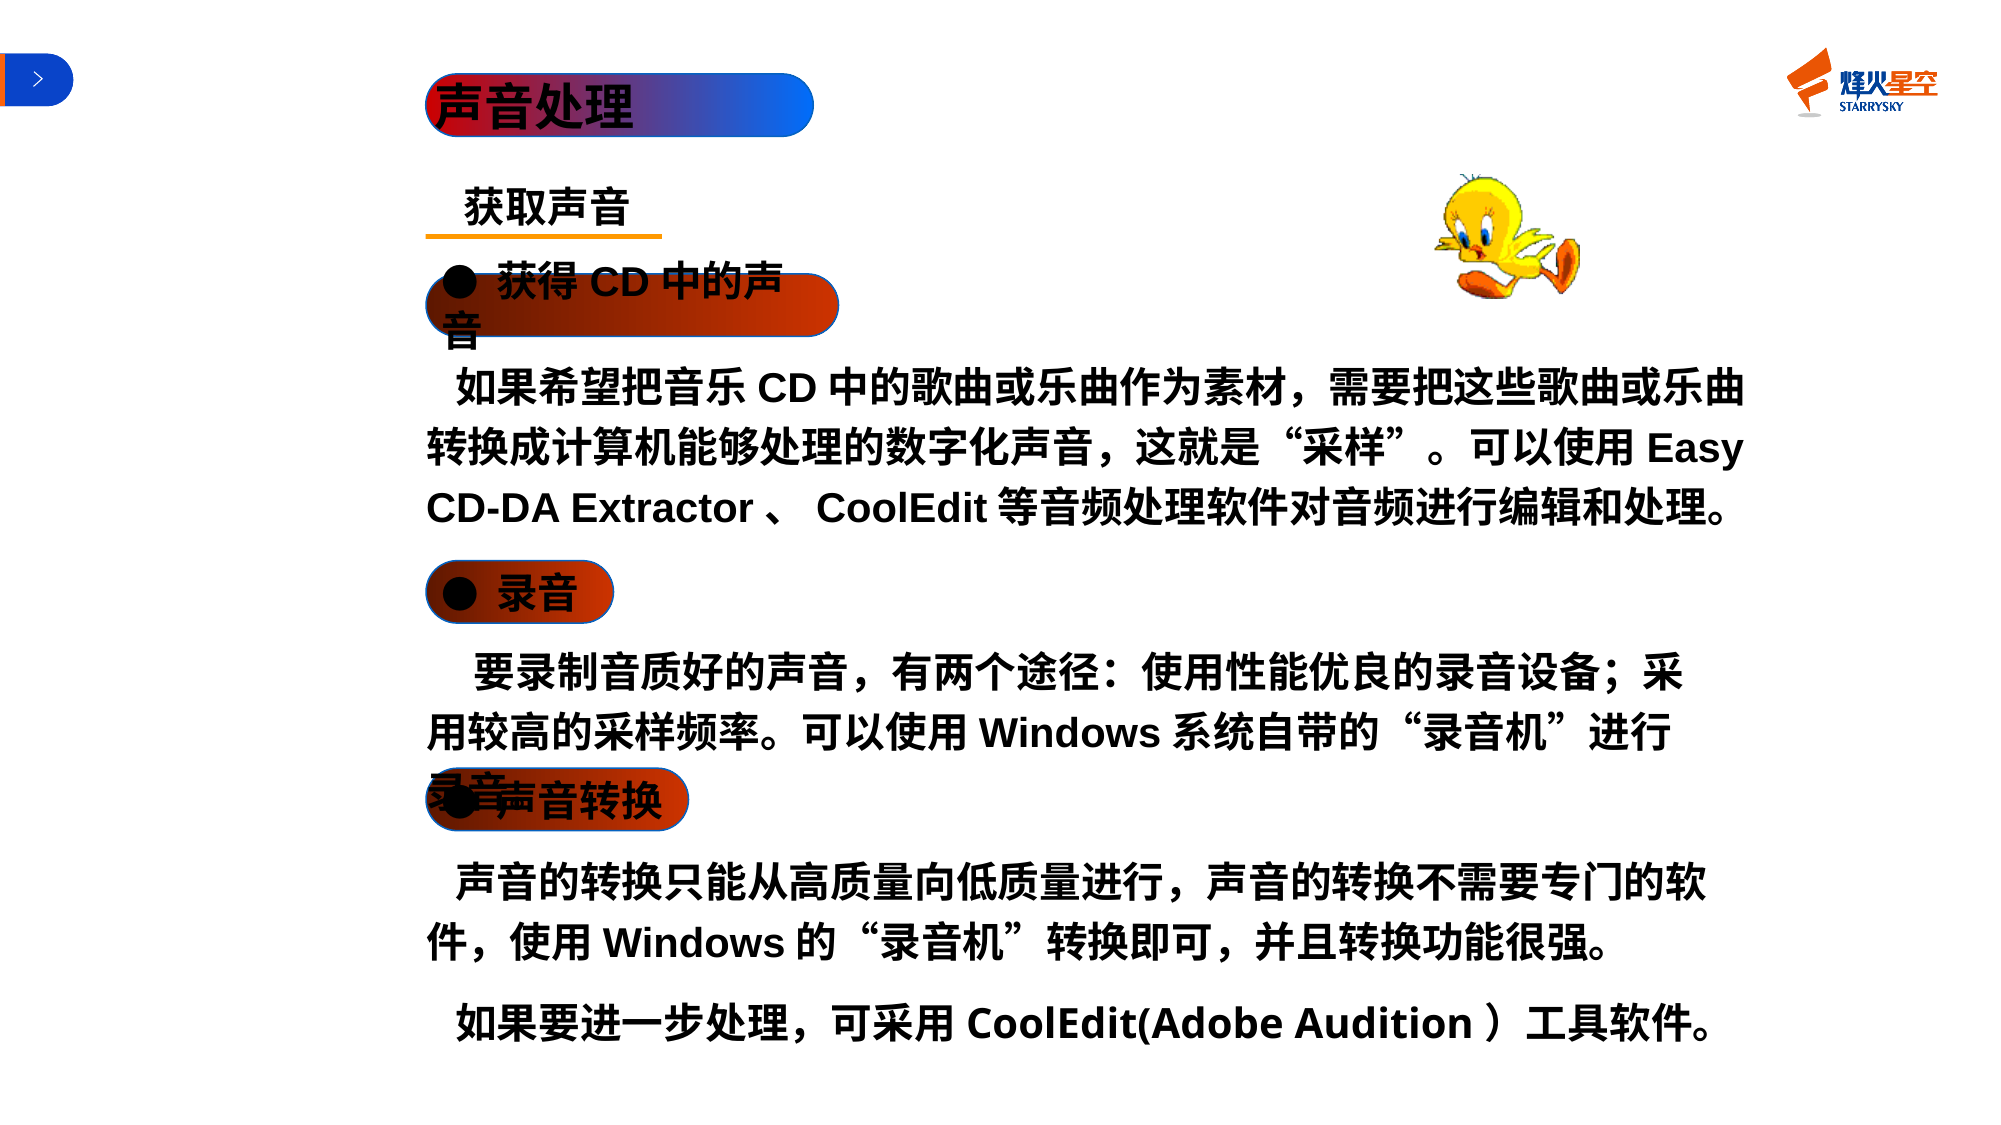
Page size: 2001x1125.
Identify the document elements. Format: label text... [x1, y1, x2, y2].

text_box ● 录音 [426, 560, 614, 624]
text_box 声音的转换只能从高质量向低质量进行，声音的转换不需要专门的软件，使用Windows的“录音机”转换即可，并且转换功能很强。 如果要进一步处理，可采用CoolEdit(Adobe Audition）工具软件。 [426, 846, 1750, 1047]
text_box 获取声音 [449, 172, 775, 238]
text_box 如果希望把音乐CD中的歌曲或乐曲作为素材，需要把这些歌曲或乐曲转换成计算机能够处理的数字化声音，这就是“采样”。可以使用Easy CD-DA Extractor、CoolEdit等音频处理软件对音频进行编辑和处理。 [426, 350, 1750, 532]
text_box 声音处理 [425, 73, 814, 137]
text_box ● 声音转换 [430, 816, 684, 831]
text_box 要录制音质好的声音，有两个途径：使用性能优良的录音设备；采用较高的采样频率。可以使用Windows系统自带的“录音机”进行录音。 [425, 635, 1689, 816]
text_box ● 获得CD中的声音 [426, 273, 839, 337]
picture [1433, 174, 1580, 299]
